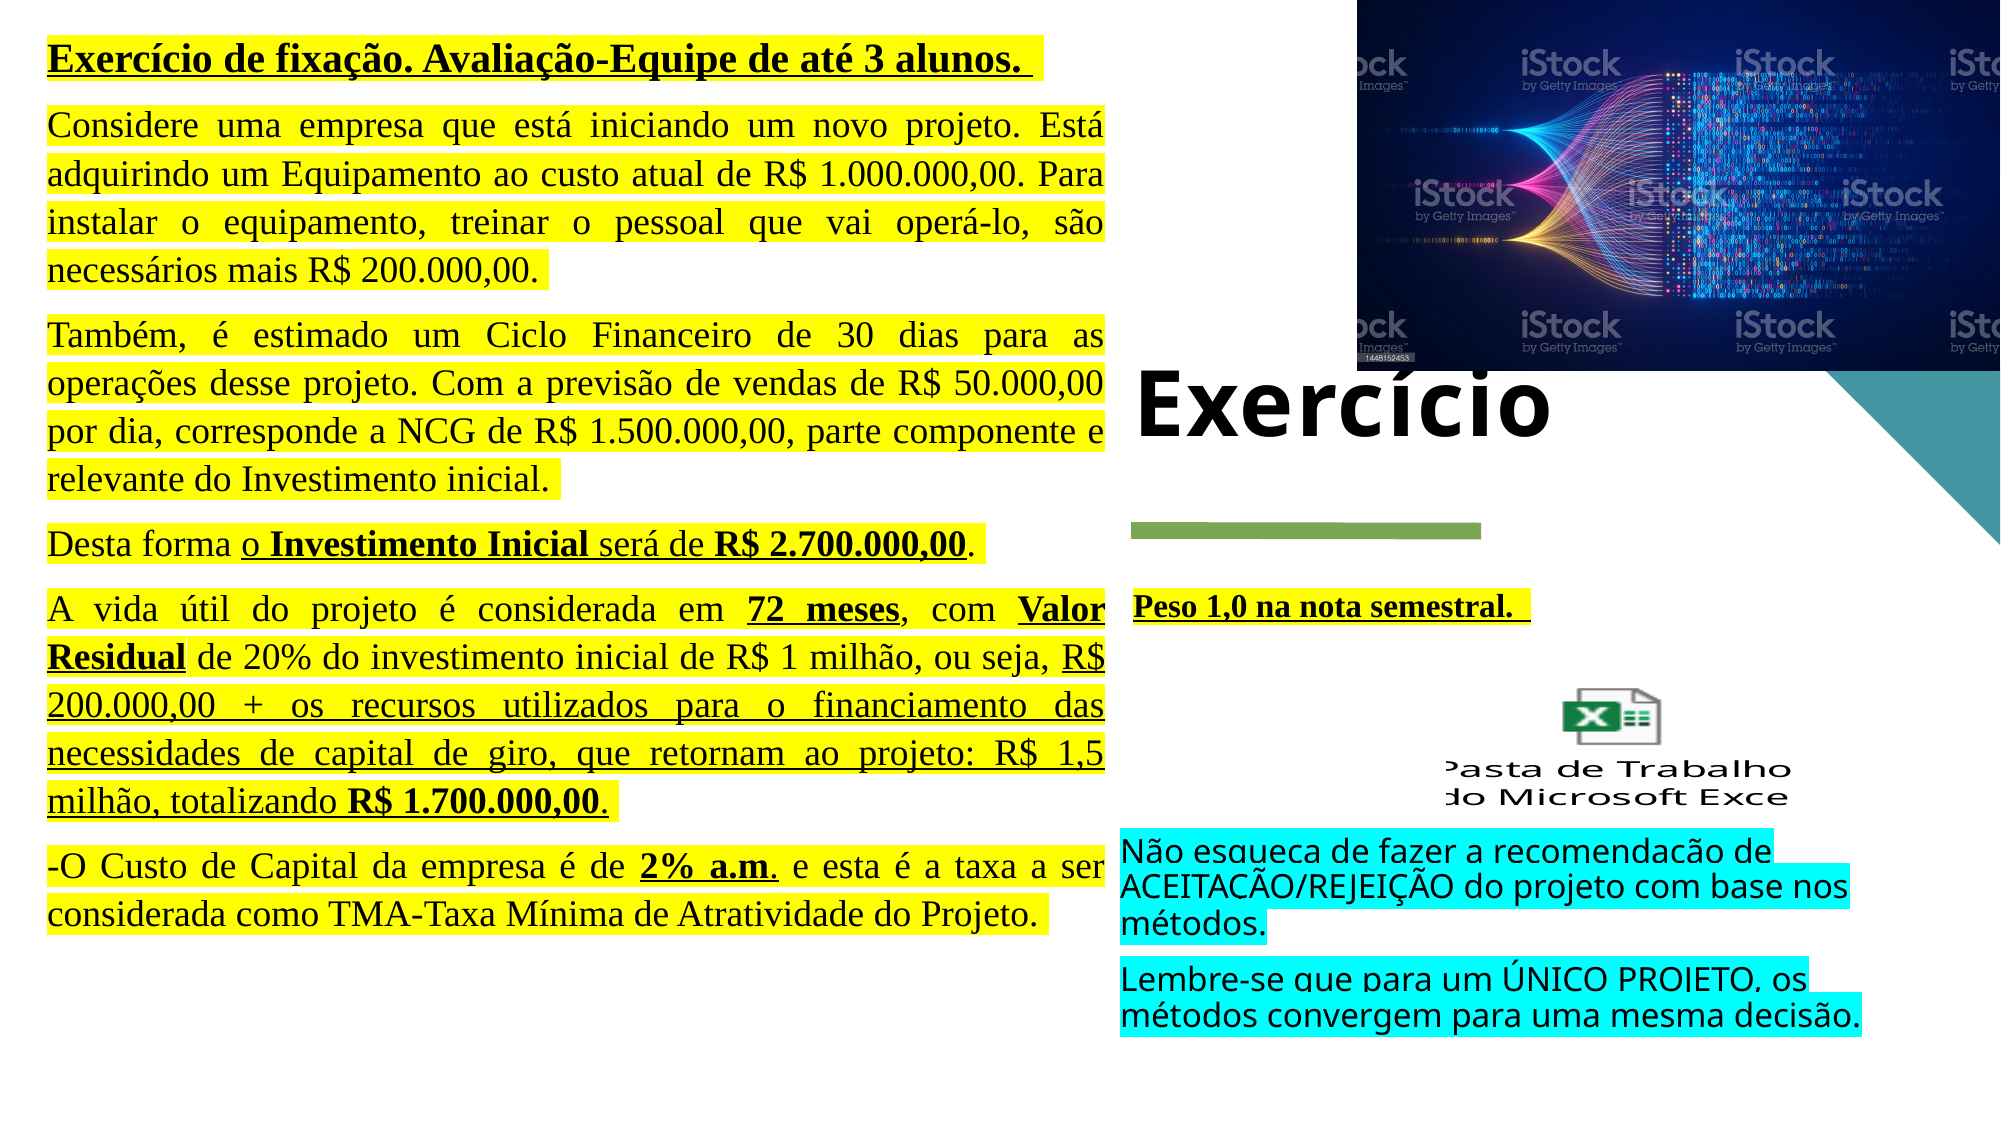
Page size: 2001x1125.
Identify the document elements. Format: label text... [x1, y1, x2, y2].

title Exercício [1133, 356, 1938, 457]
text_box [1446, 687, 1791, 837]
subtitle Peso 1,0 na nota semestral. [1133, 589, 1938, 763]
text_box Exercício de fixação. Avaliação-Equipe de até 3 alunos. Considere uma empresa que está iniciando um novo projeto. Está adquirindo um Equipamento ao custo atual de R$ 1.000.000,00. Para instalar o equipamento, treinar o pessoal que vai operá-lo, são necessários mais R$ 200.000,00. Também, é estimado um Ciclo Financeiro de 30 dias para as operações desse projeto. Com a previsão de vendas de R$ 50.000,00 por dia, corresponde a NCG de R$ 1.500.000,00, parte componente e relevante do Investimento inicial. Desta forma o Investimento Inicial será de R$ 2.700.000,00. A vida útil do projeto é considerada em 72 meses, com Valor Residual de 20% do investimento inicial de R$ 1 milhão, ou seja, R$ 200.000,00 + os recursos utilizados para o financiamento das necessidades de capital de giro, que retornam ao projeto: R$ 1,5 milhão, totalizando R$ 1.700.000,00. -O Custo de Capital da empresa é de 2% a.m. e esta é a taxa a ser considerada como TMA-Taxa Mínima de Atratividade do Projeto. [32, 19, 1121, 942]
picture [1357, 0, 2000, 371]
list Não esqueça de fazer a recomendação de ACEITAÇÃO/REJEIÇÃO do projeto com base nos métodos. Lembre-se que para um ÚNICO PROJETO, os métodos convergem para uma mesma decisão. [1120, 938, 1927, 1035]
